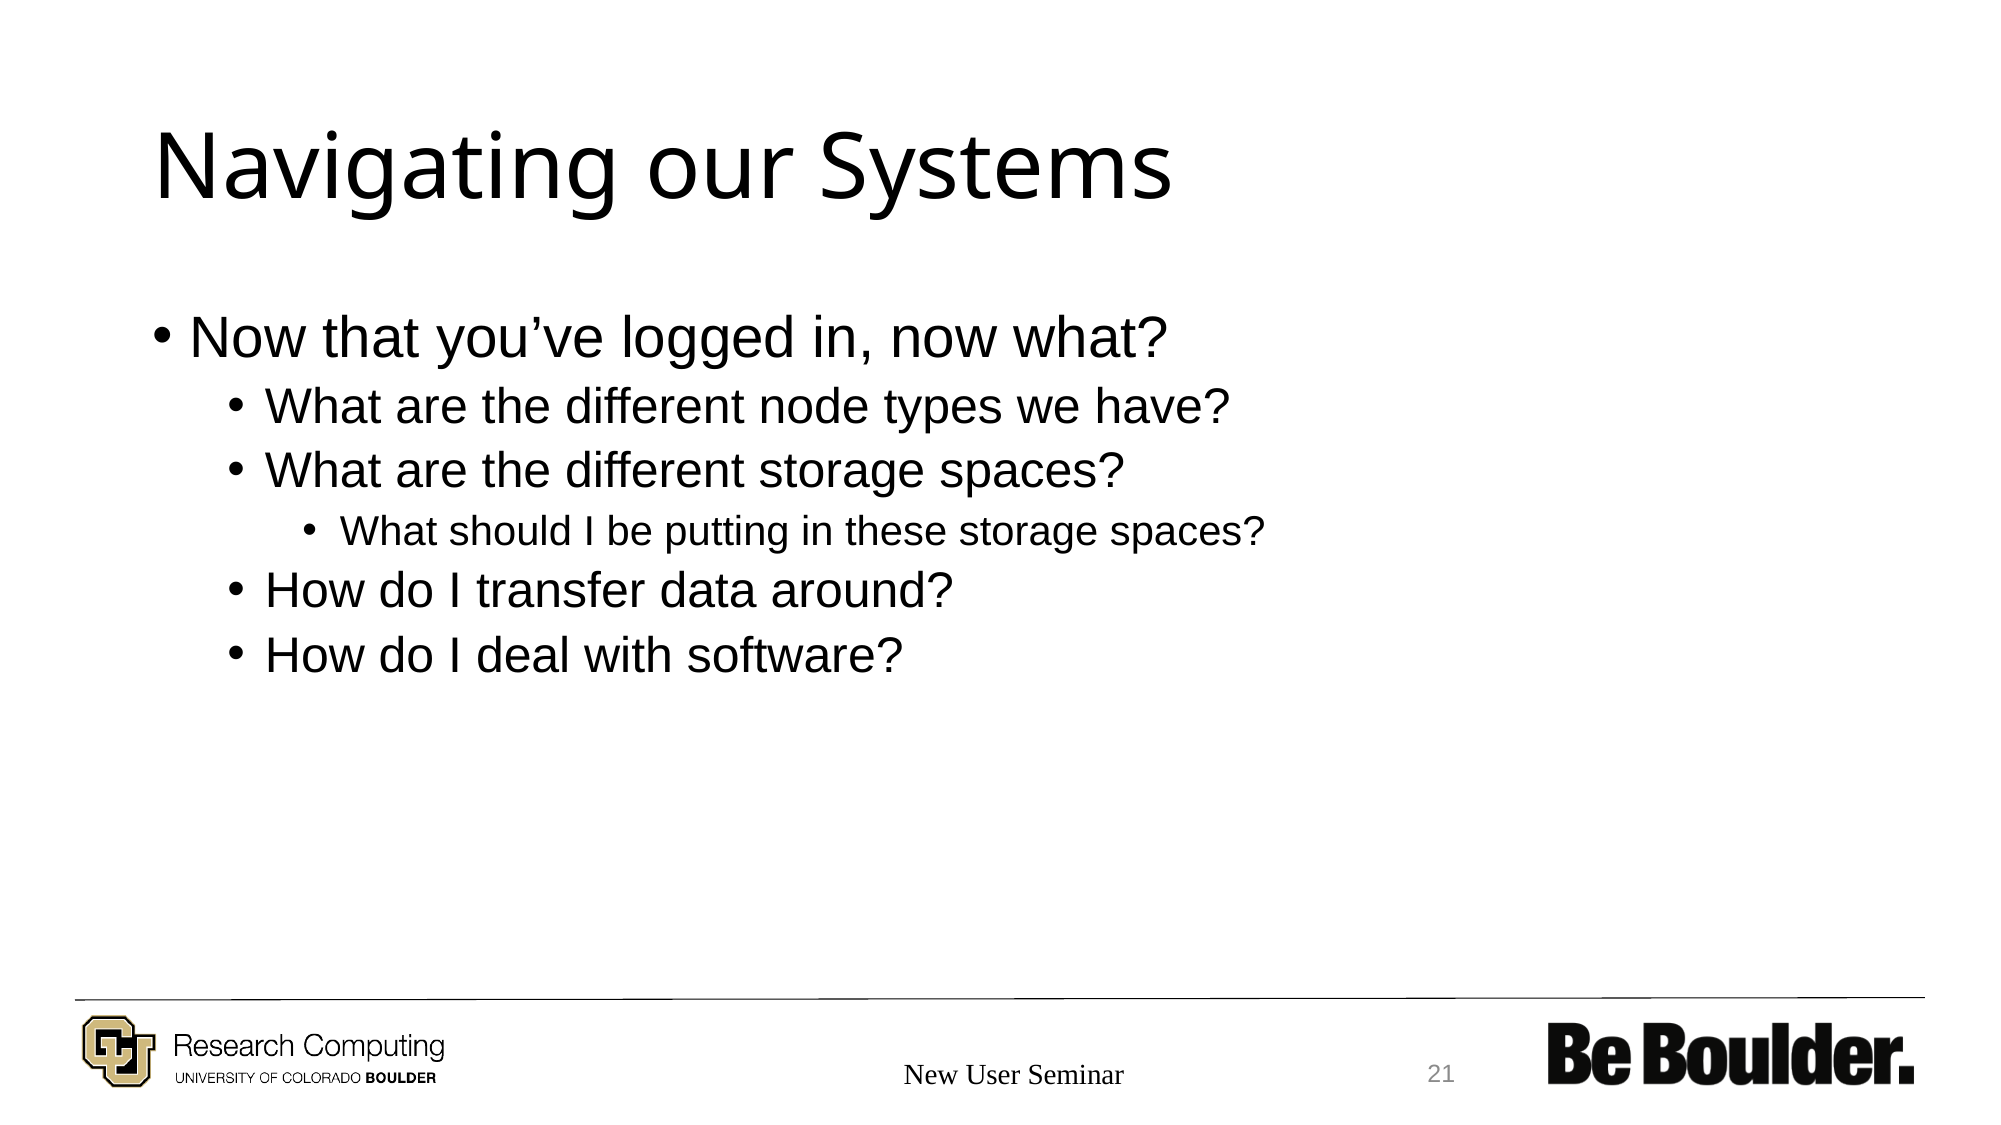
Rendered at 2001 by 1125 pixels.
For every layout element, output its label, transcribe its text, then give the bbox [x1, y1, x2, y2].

picture [81, 1015, 444, 1088]
footer New User Seminar [676, 1042, 1352, 1103]
picture [1524, 1015, 1938, 1088]
list Now that you’ve logged in, now what? What are the different node types we have? What are the different storage spaces? What should I be putting in these storage spaces? How do I transfer data around? How do I deal with software? [137, 299, 1863, 983]
slide_number 21 [1412, 1042, 1525, 1103]
title Navigating our Systems [137, 59, 1863, 278]
